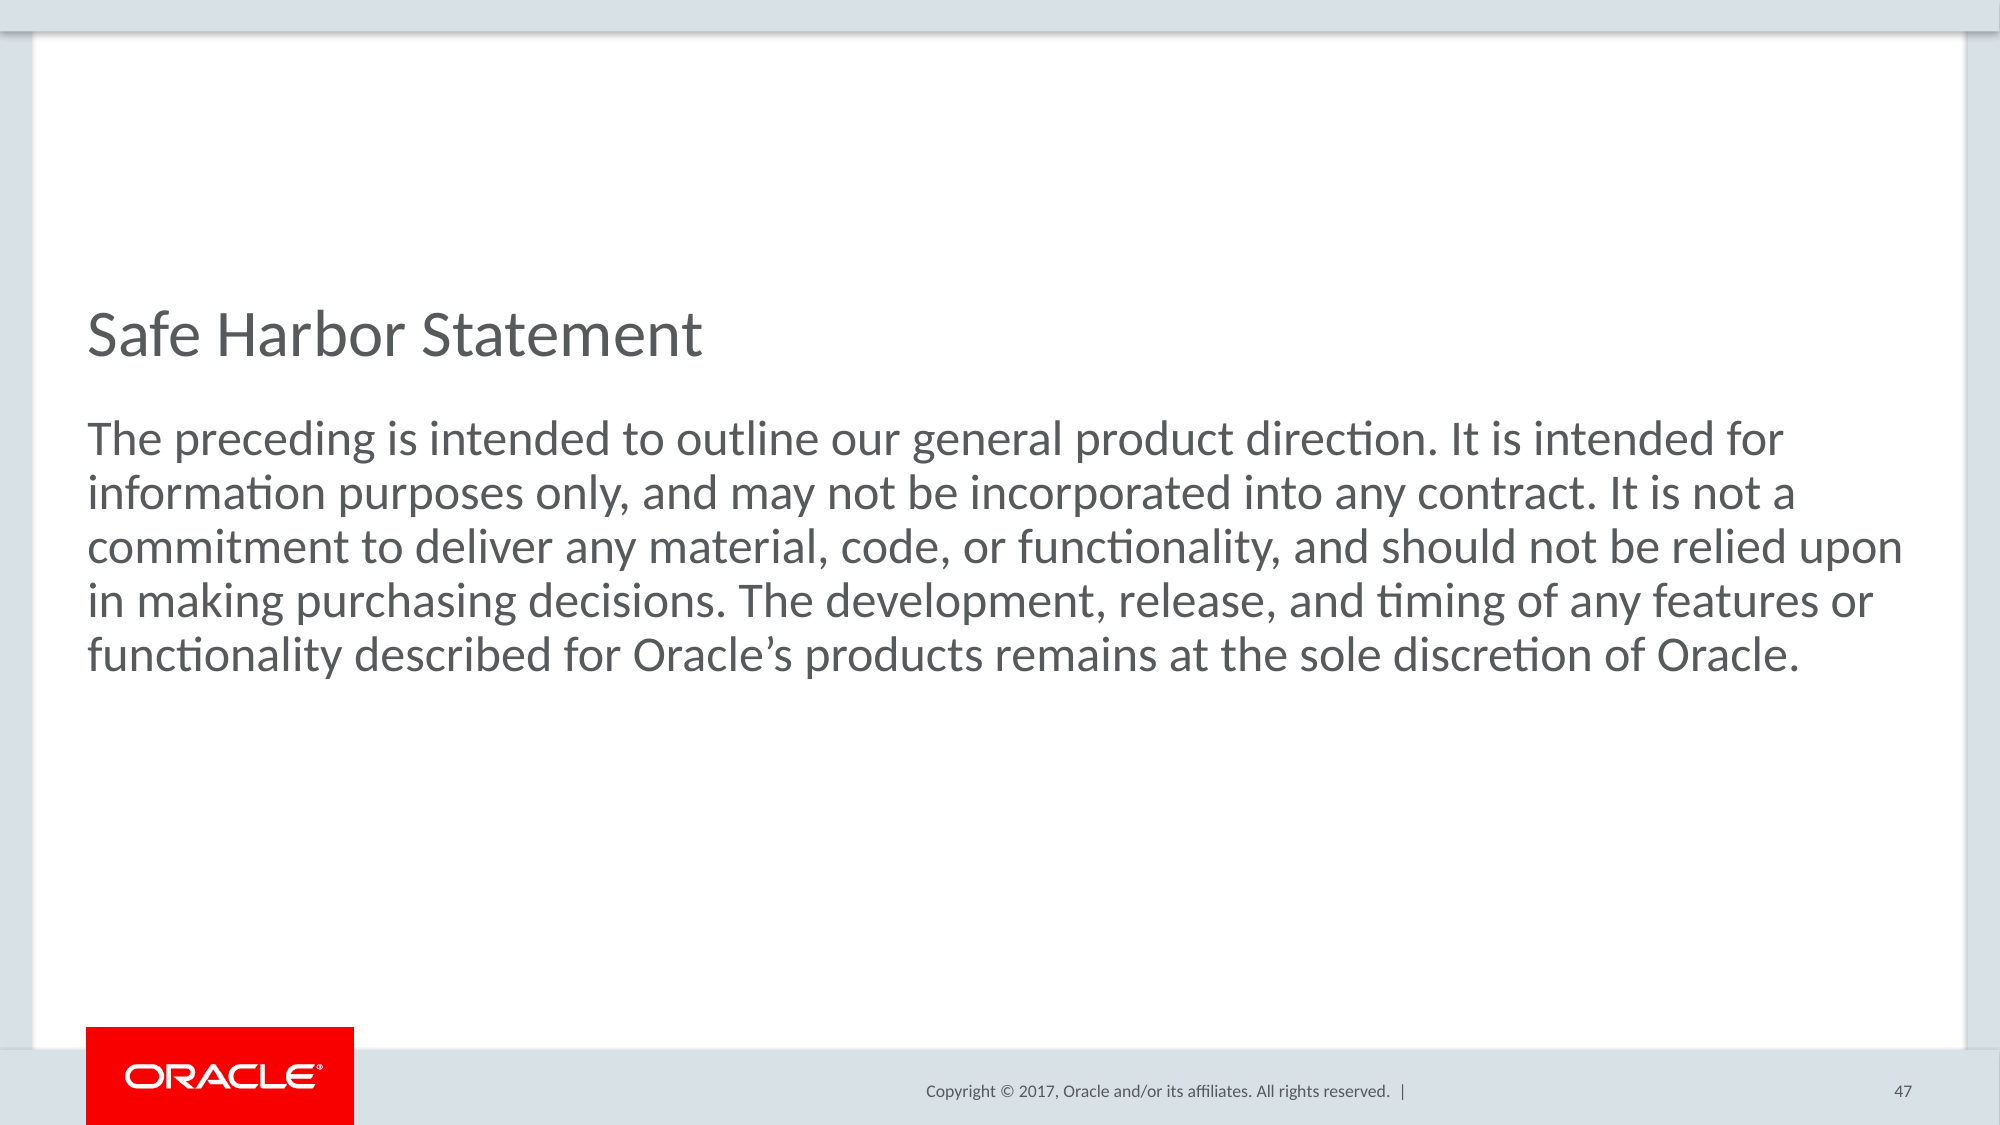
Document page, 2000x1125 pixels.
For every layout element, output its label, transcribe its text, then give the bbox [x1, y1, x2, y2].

slide_number 47 [1857, 1075, 1913, 1106]
picture [86, 1027, 354, 1125]
